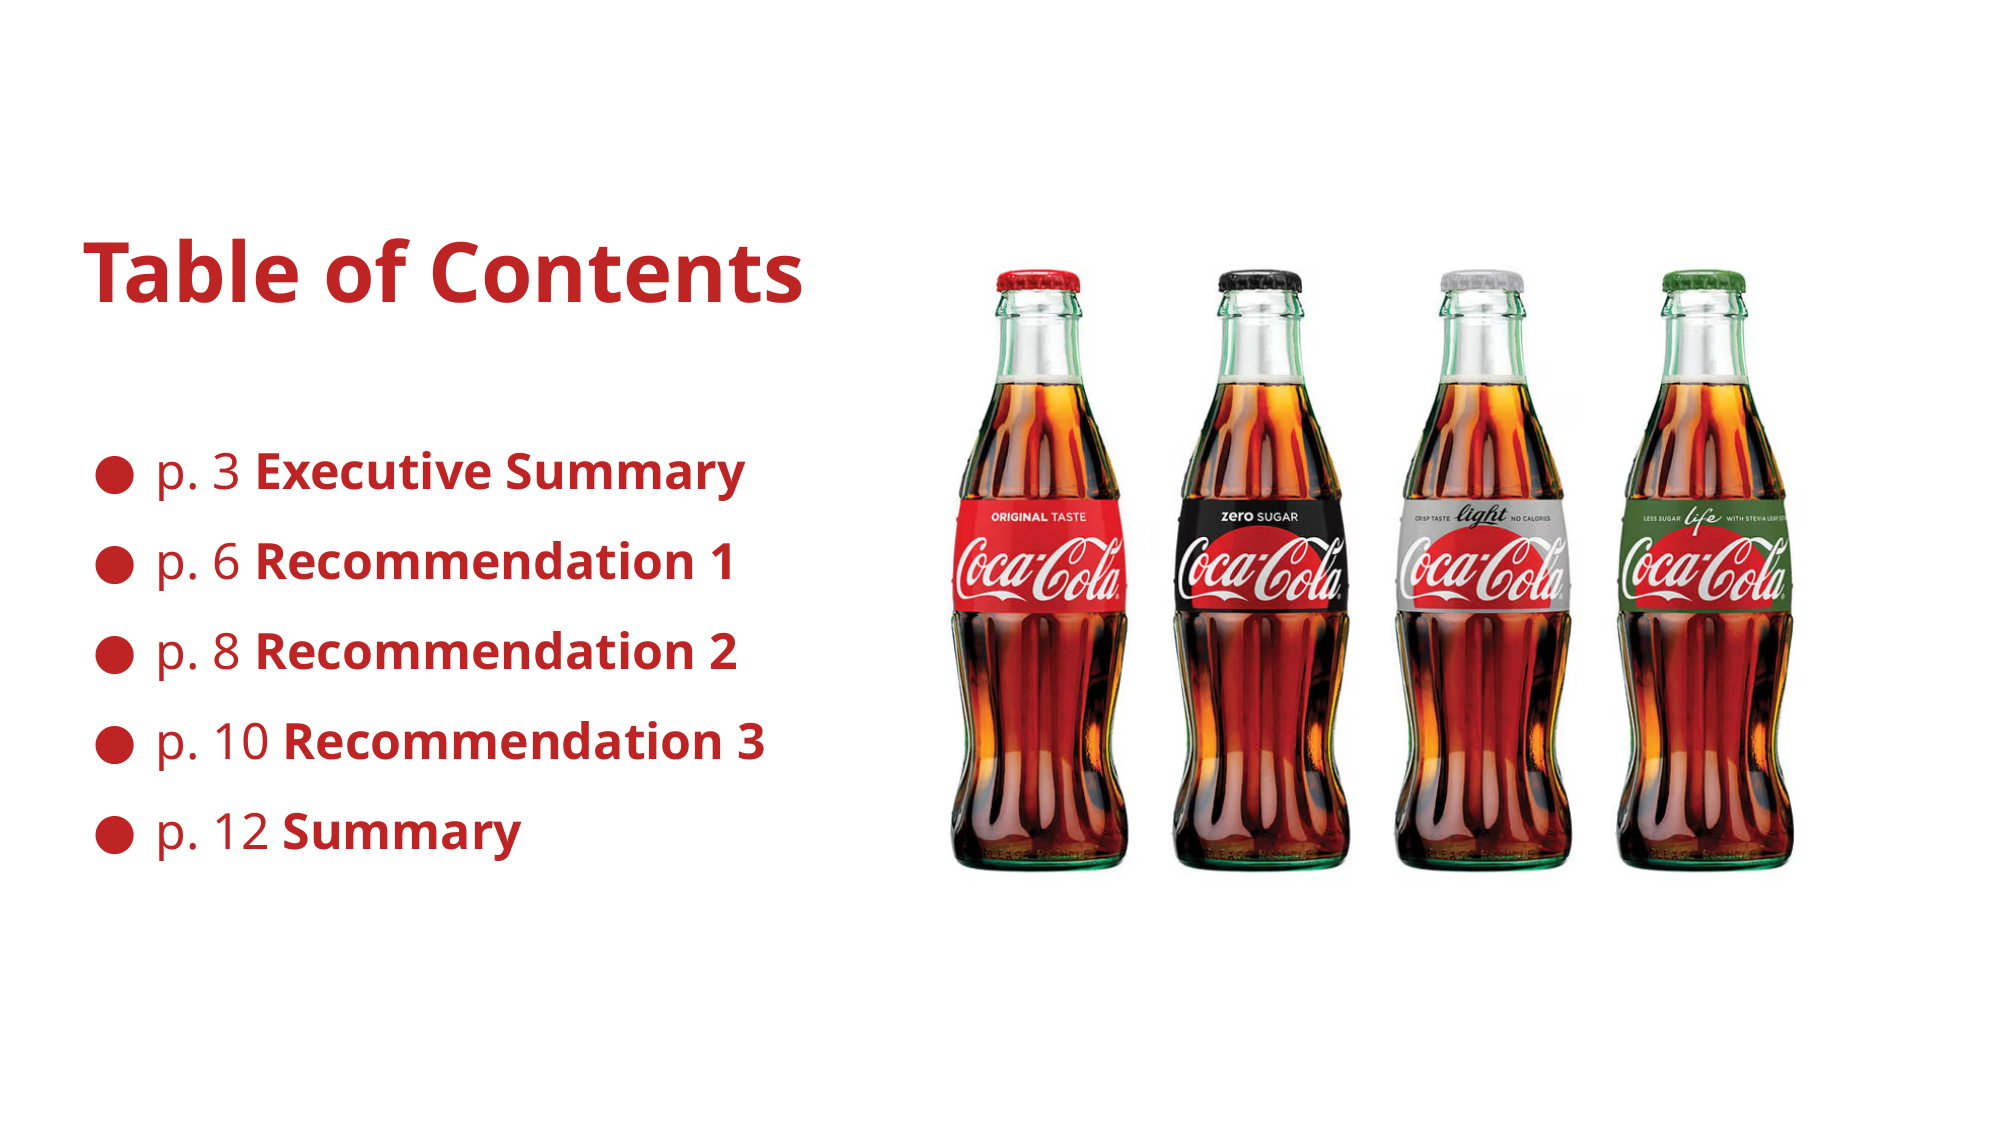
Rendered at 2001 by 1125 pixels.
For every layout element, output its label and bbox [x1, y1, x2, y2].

text_box [65, 211, 1018, 913]
picture [1018, 233, 1885, 913]
